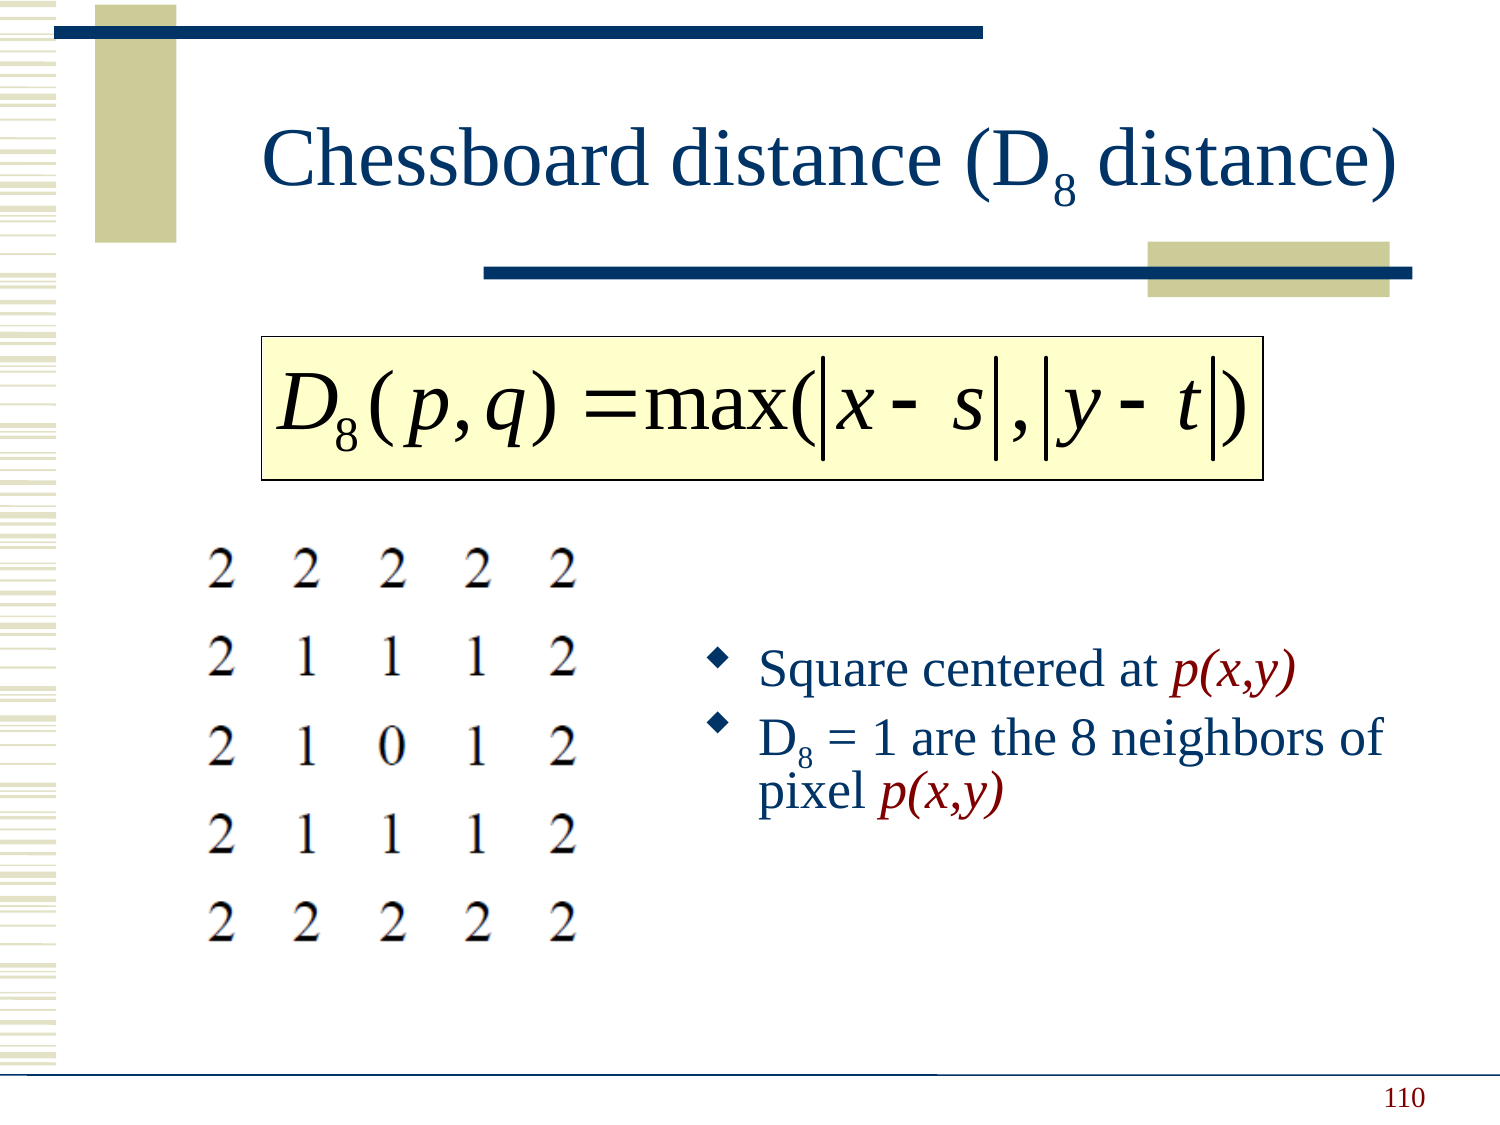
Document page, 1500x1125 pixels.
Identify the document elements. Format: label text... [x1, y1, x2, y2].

picture [187, 524, 613, 949]
title Chessboard distance (D8 distance) [224, 62, 1436, 251]
text_box Square centered at p(x,y) D8 = 1 are the 8 neighbors of pixel p(x,y) [687, 637, 1438, 868]
text_box 110 [1080, 1046, 1441, 1121]
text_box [262, 337, 1263, 480]
